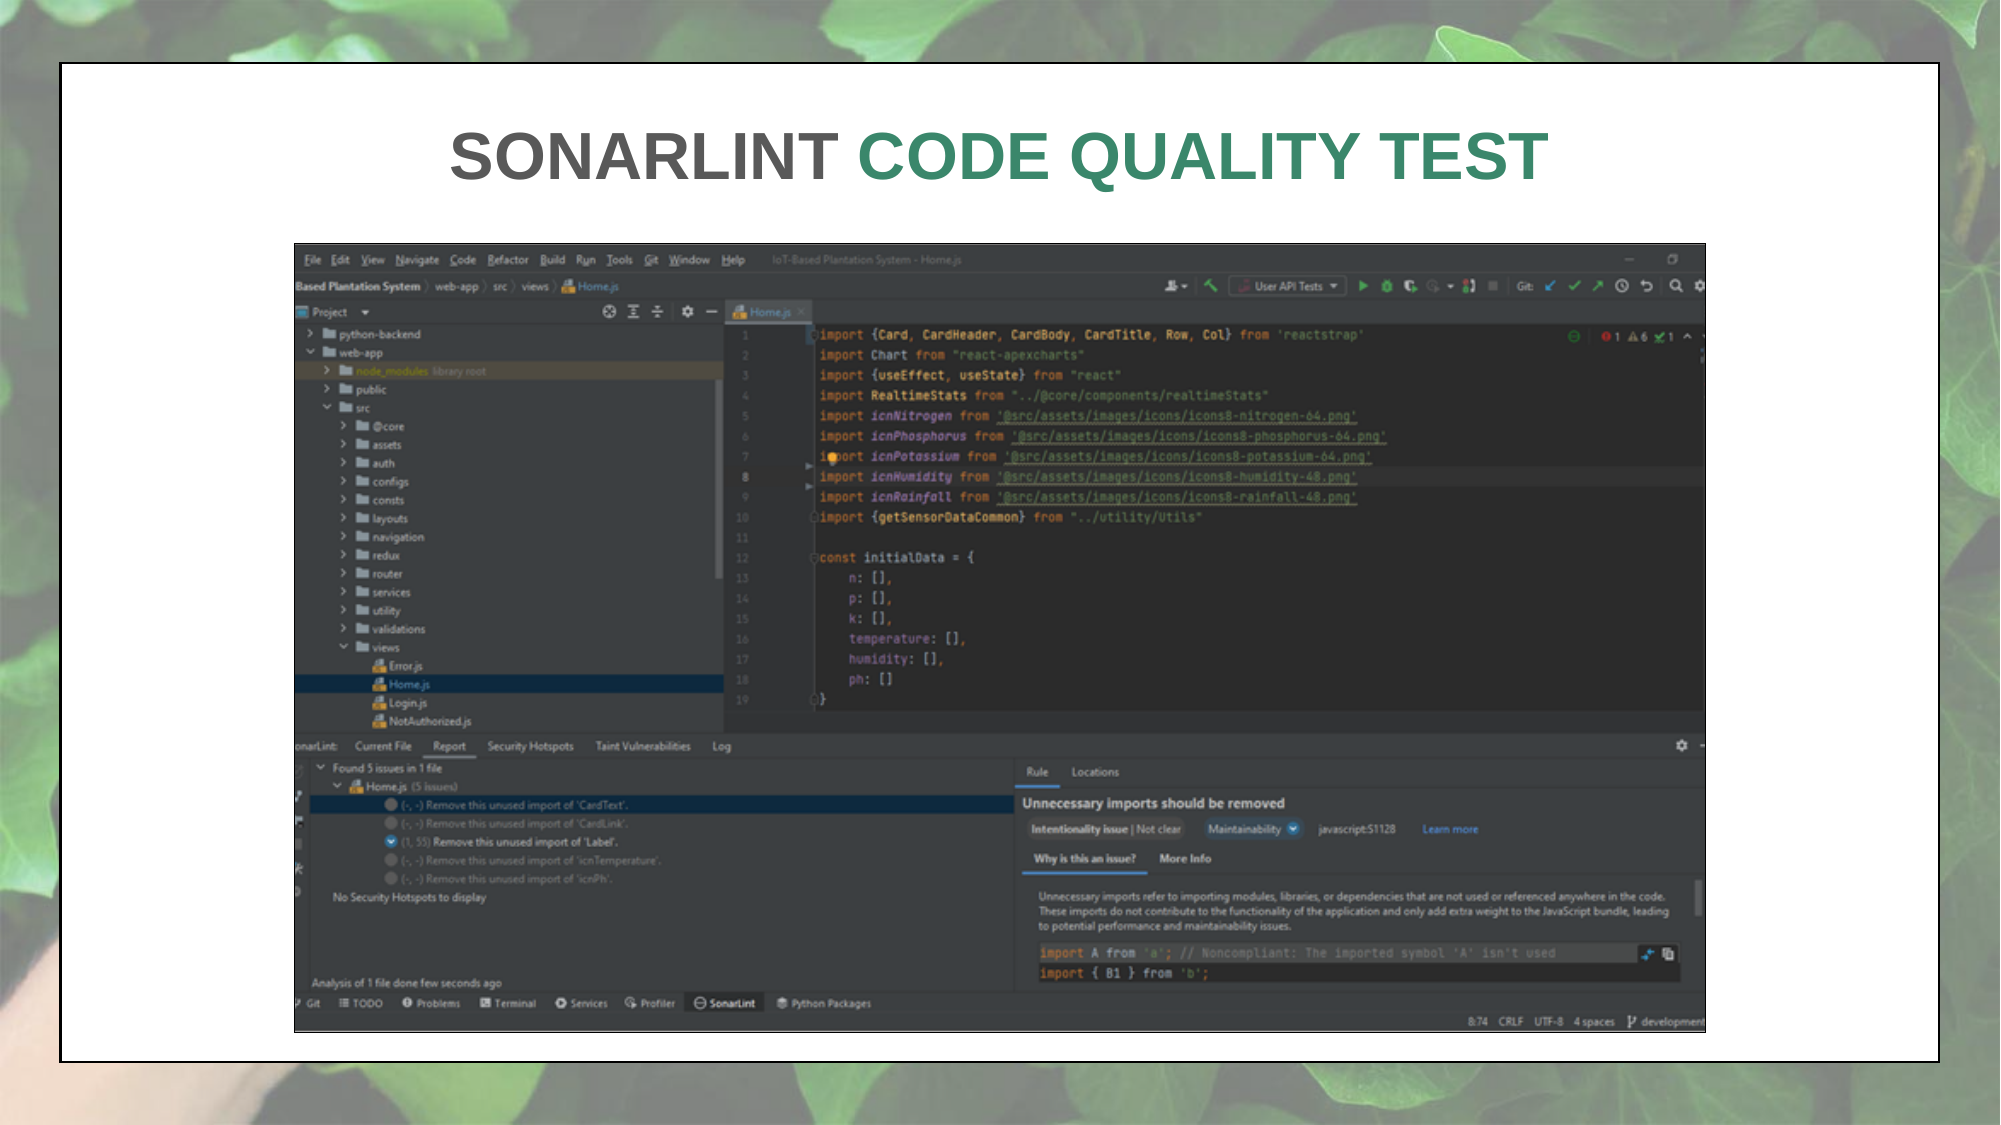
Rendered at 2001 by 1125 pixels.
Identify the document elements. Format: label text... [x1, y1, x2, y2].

text_box SONARLINT CODE QUALITY TEST [431, 105, 1569, 201]
picture [294, 243, 1706, 1033]
text_box [59, 62, 1940, 1063]
